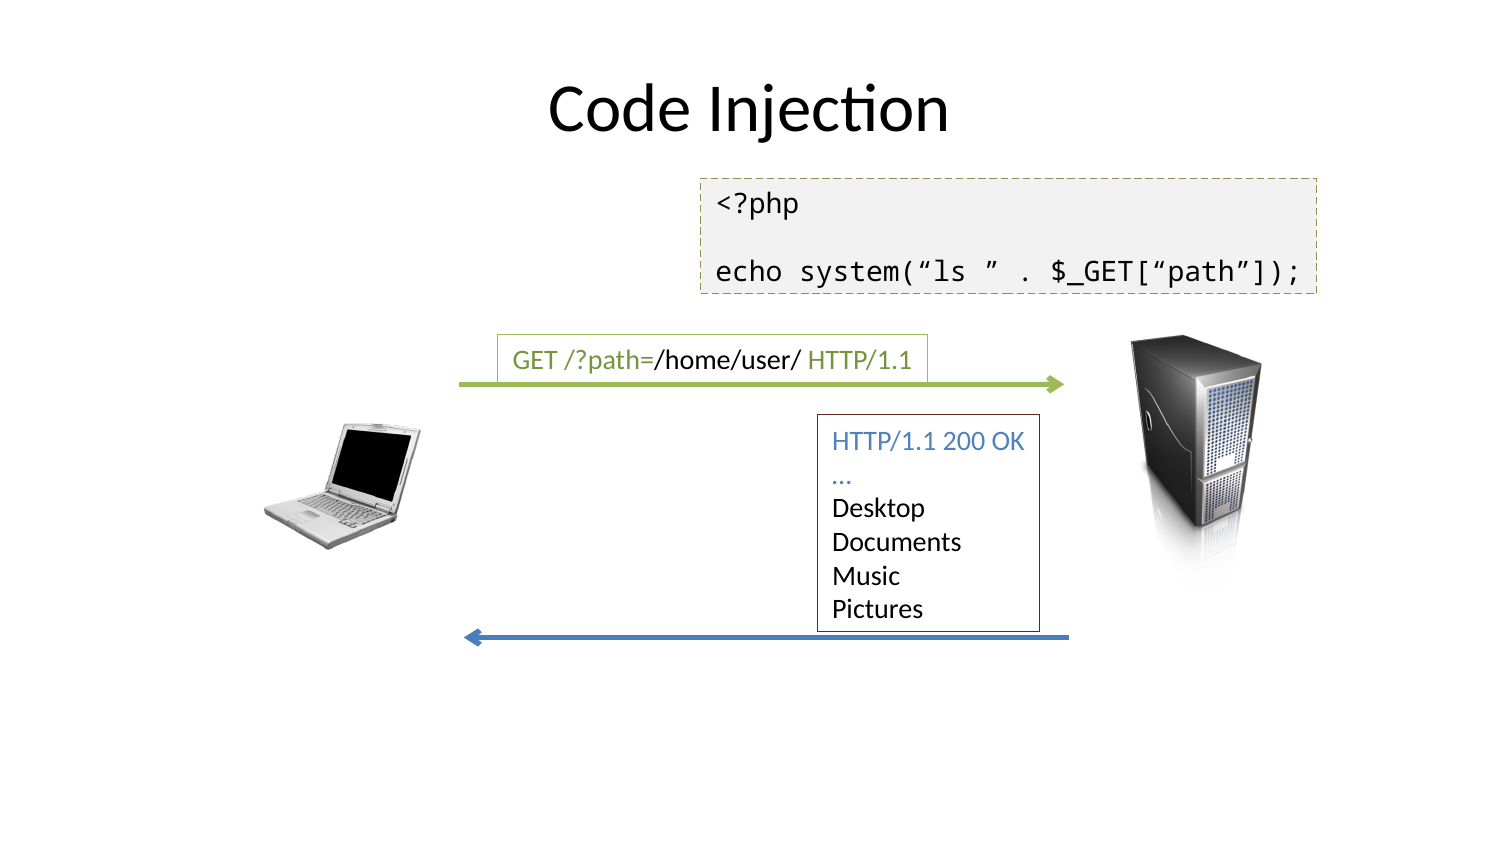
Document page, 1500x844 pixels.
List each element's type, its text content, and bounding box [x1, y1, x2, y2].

text_box HTTP/1.1 200 OK … Desktop Documents Music Pictures [817, 414, 1040, 632]
title Code Injection [75, 33, 1425, 175]
text_box GET /?path=/home/user/ HTTP/1.1 [498, 334, 928, 383]
text_box <?php echo system(“ls ” . $_GET[“path”]); [700, 178, 1317, 294]
picture [1129, 333, 1262, 595]
picture [243, 393, 446, 565]
